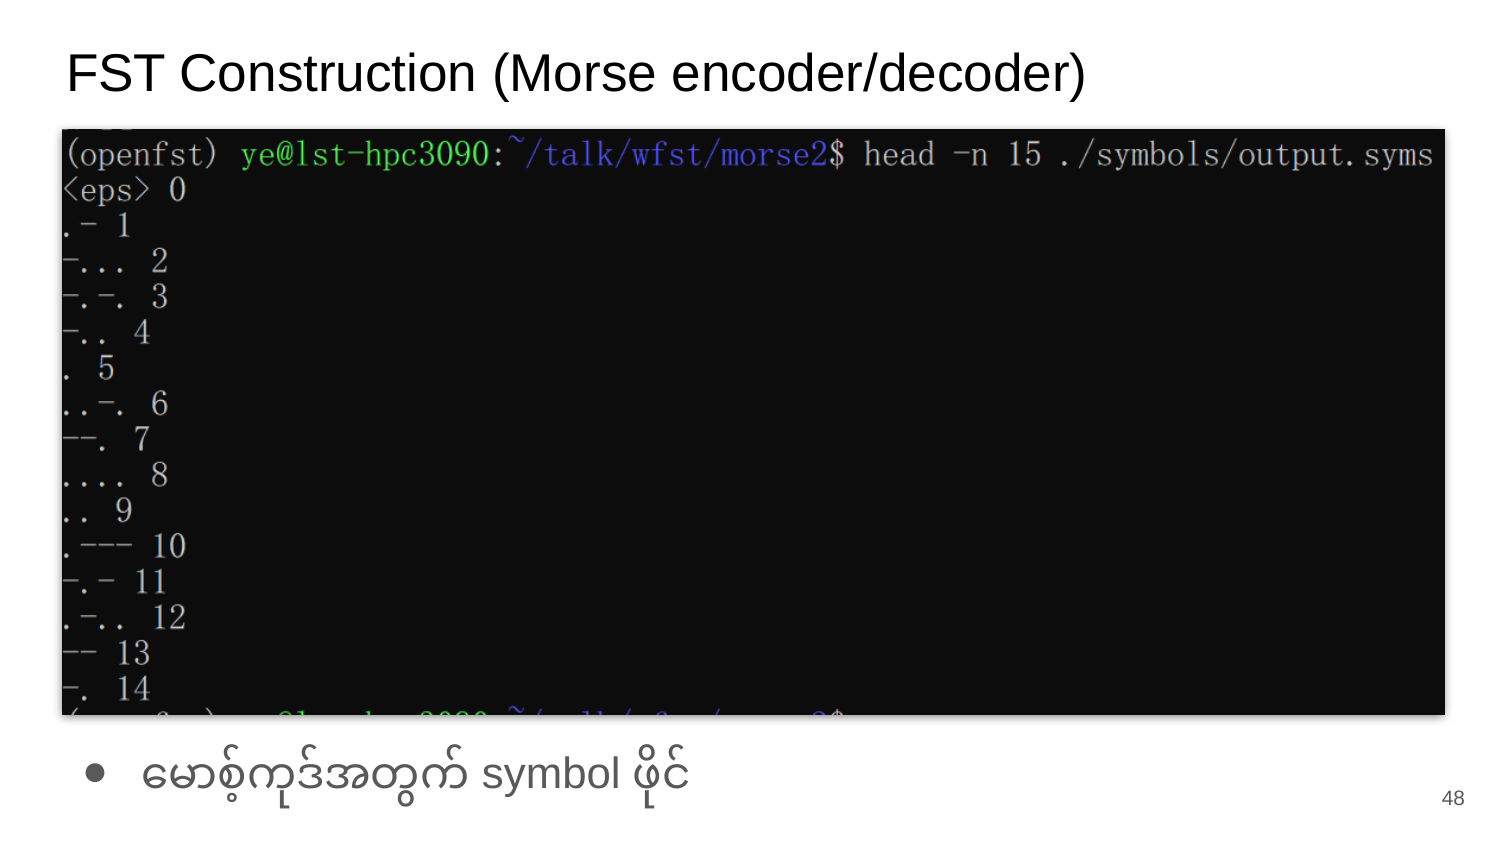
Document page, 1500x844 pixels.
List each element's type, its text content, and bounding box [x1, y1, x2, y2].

list မောစ့်ကုဒ်အတွက် symbol ဖိုင် [51, 721, 1449, 816]
title FST Construction (Morse encoder/decoder) [51, 23, 1449, 117]
slide_number ‹#› [1389, 764, 1480, 830]
picture [62, 129, 1446, 716]
